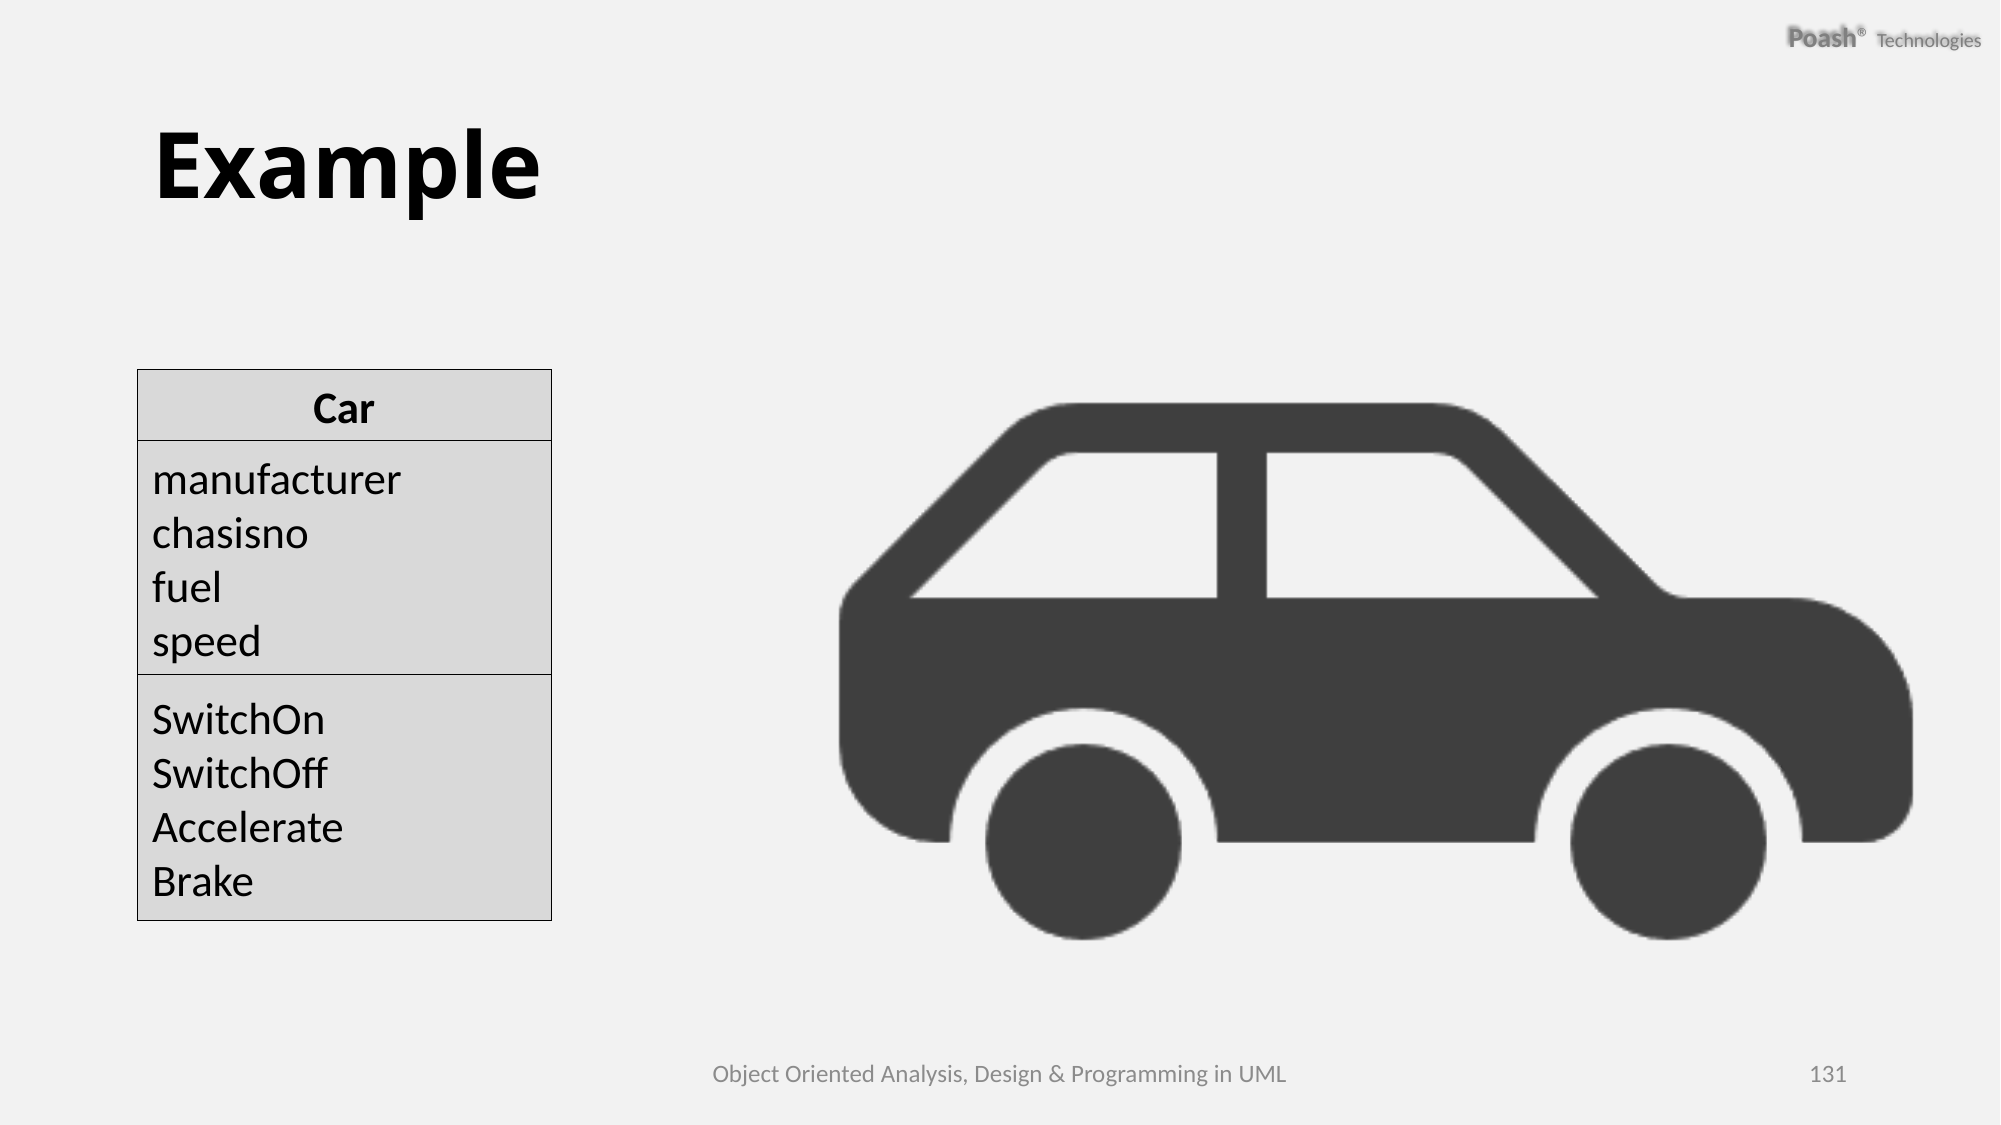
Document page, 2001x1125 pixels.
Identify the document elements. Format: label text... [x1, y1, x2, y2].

text_box Car [137, 369, 552, 440]
text_box SwitchOn SwitchOff Accelerate Brake [137, 674, 552, 921]
picture [792, 88, 1962, 1125]
text_box manufacturer chasisno fuel speed [137, 440, 552, 674]
title Example [137, 59, 1863, 278]
footer Object Oriented Analysis, Design & Programming in UML [662, 1042, 792, 1103]
